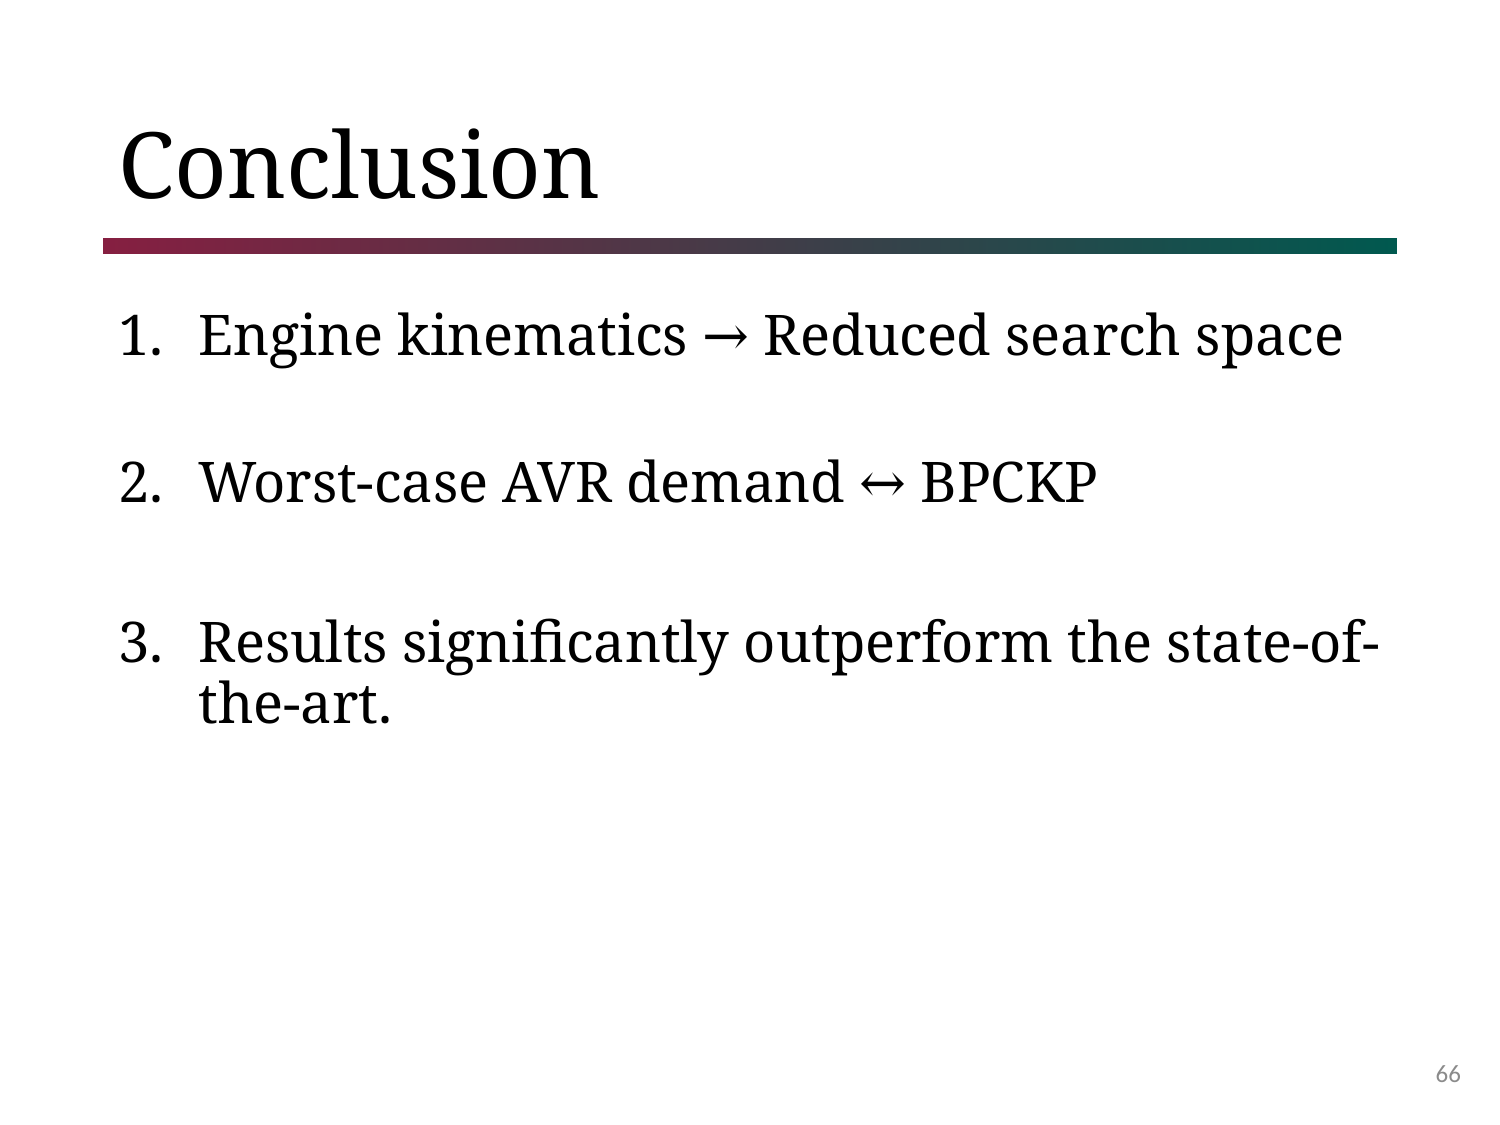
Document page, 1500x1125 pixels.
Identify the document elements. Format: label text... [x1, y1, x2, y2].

title Conclusion [103, 59, 1397, 278]
list Engine kinematics → Reduced search space Worst-case AVR demand ↔ BPCKP Results significantly outperform the state-of-the-art. [103, 299, 1397, 792]
